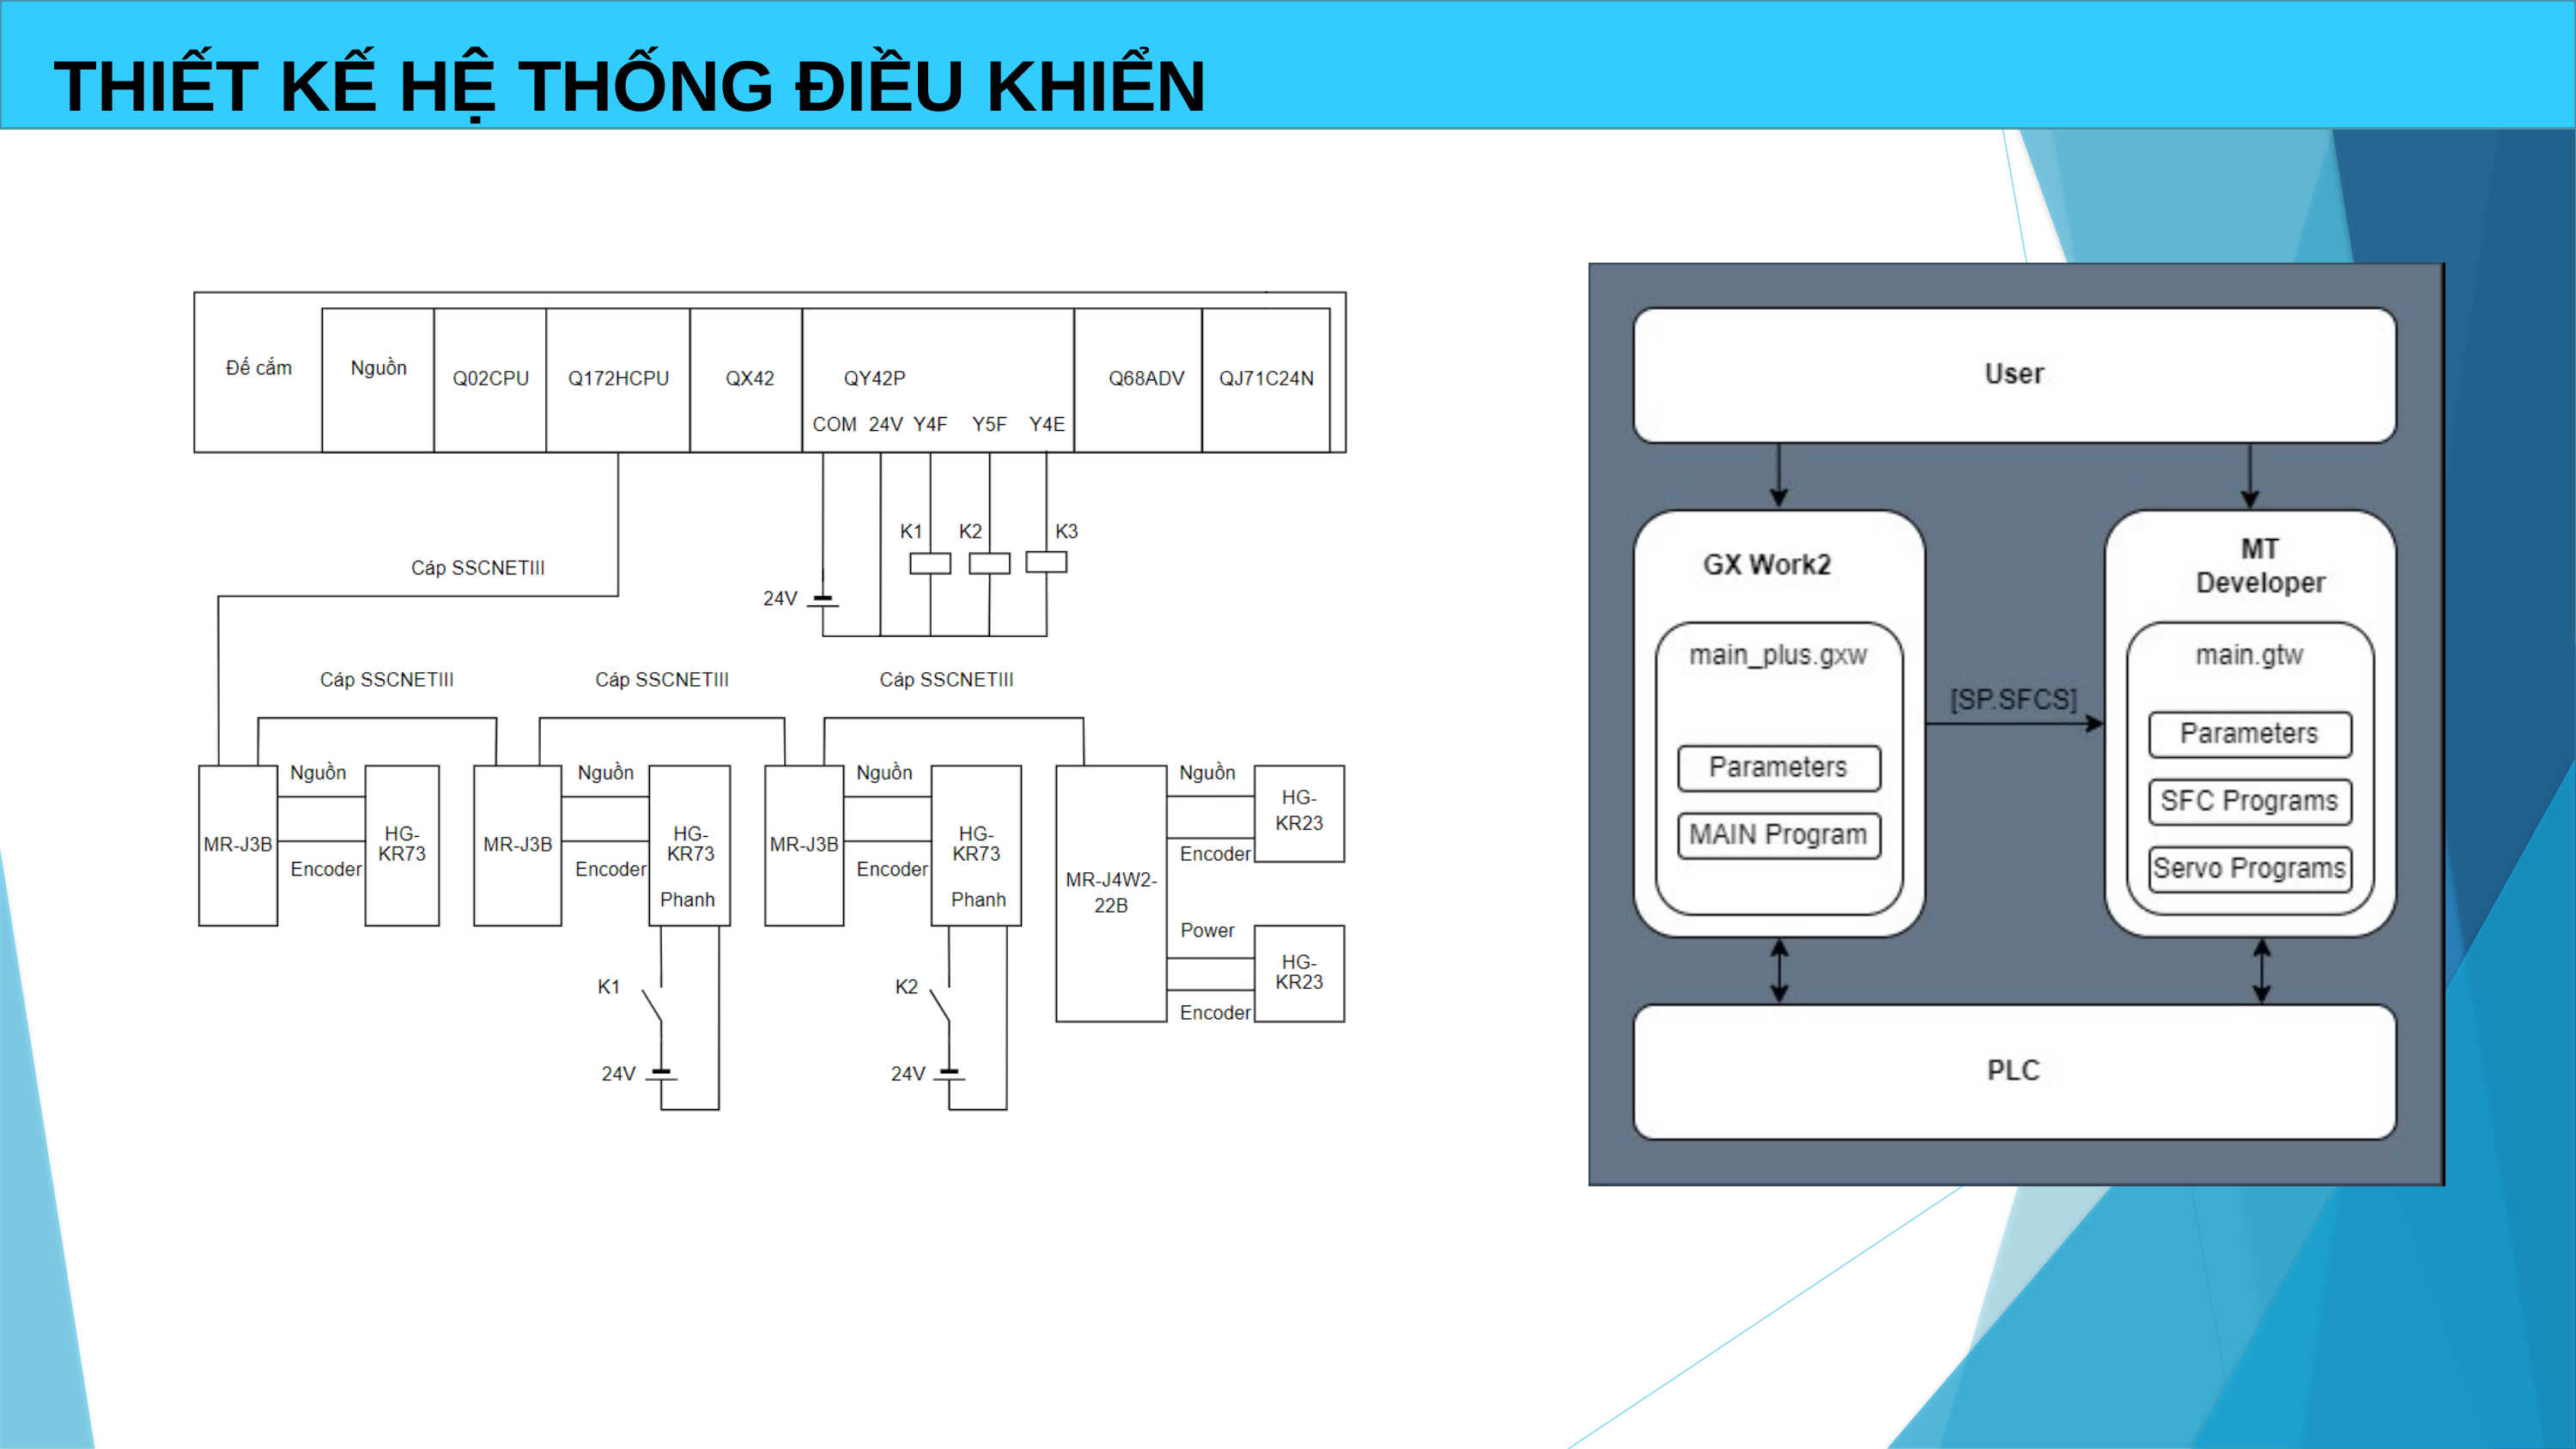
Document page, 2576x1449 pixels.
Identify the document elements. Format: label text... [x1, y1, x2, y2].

picture [1588, 262, 2446, 1186]
picture [181, 283, 1375, 1122]
text_box [0, 0, 2576, 130]
text_box THIẾT KẾ HỆ THỐNG ĐIỀU KHIỂN [53, 0, 1999, 125]
